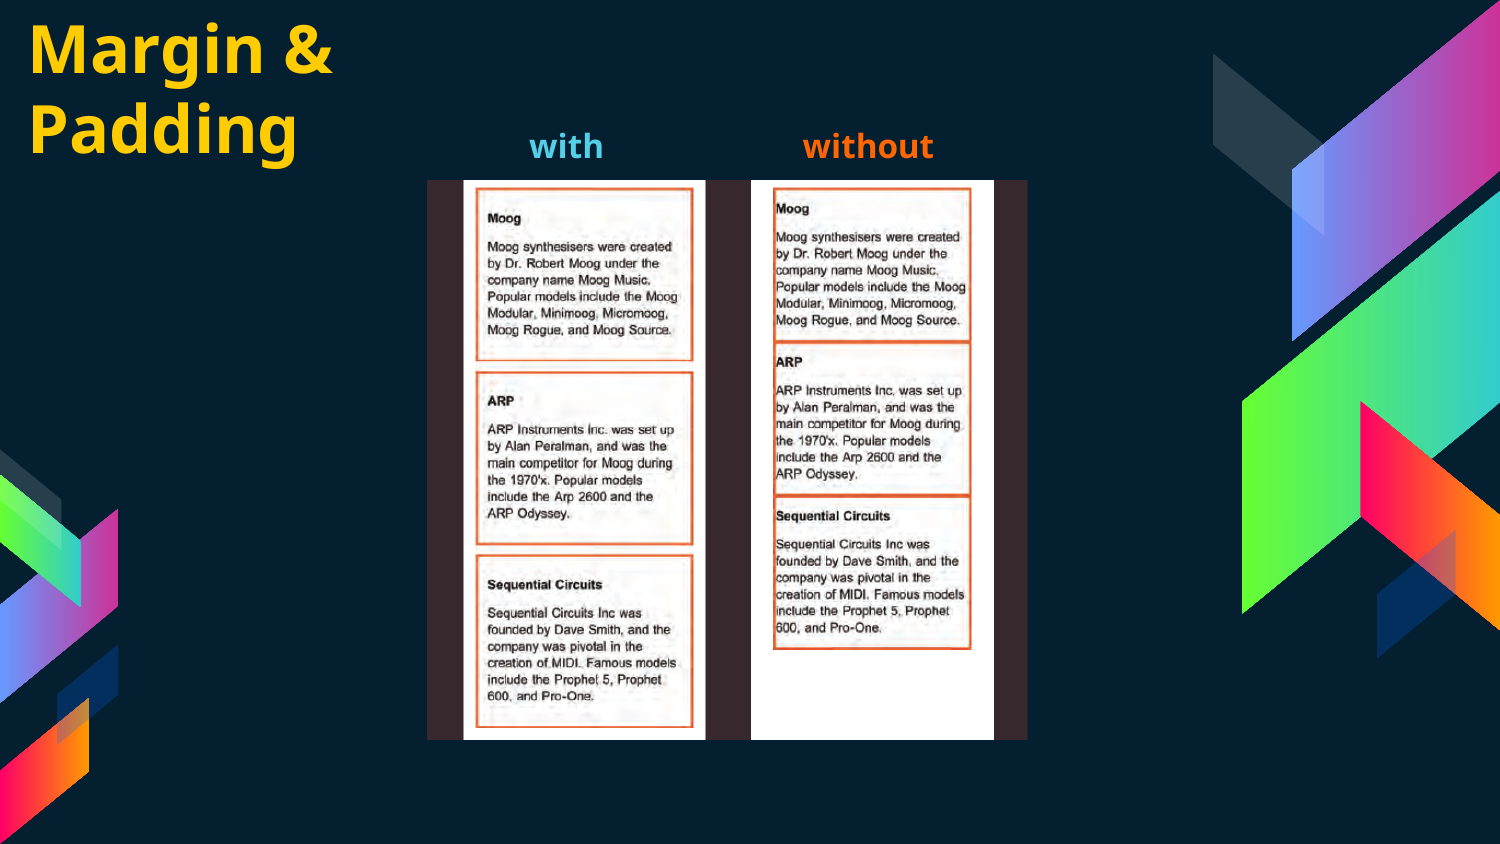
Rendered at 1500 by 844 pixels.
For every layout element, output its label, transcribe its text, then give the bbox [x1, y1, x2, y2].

text_box with [501, 109, 686, 178]
text_box without [775, 109, 1081, 203]
text_box Margin & Padding [0, 0, 528, 110]
picture [426, 179, 1028, 740]
